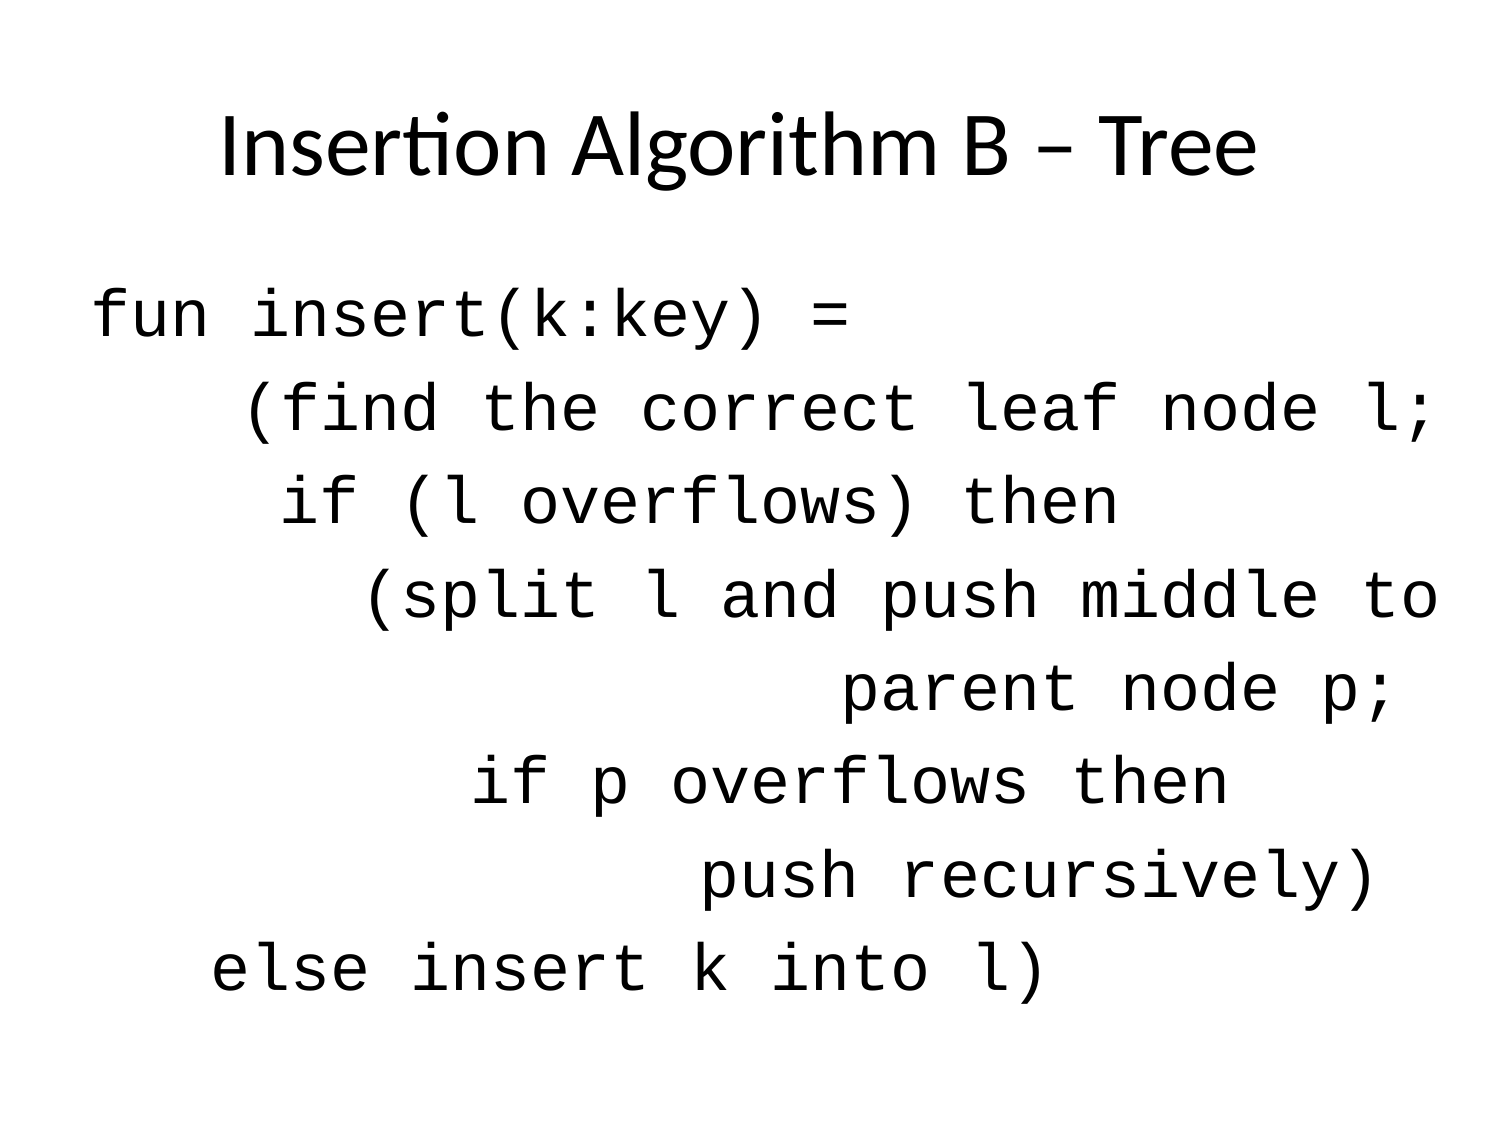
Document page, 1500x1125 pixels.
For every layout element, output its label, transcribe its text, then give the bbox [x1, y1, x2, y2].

list fun insert(k:key) = (find the correct leaf node l; if (l overflows) then (split l and push middle to parent node p; if p overflows then push recursively) else insert k into l) [75, 262, 1482, 1125]
title Insertion Algorithm B – Tree [75, 45, 1425, 233]
